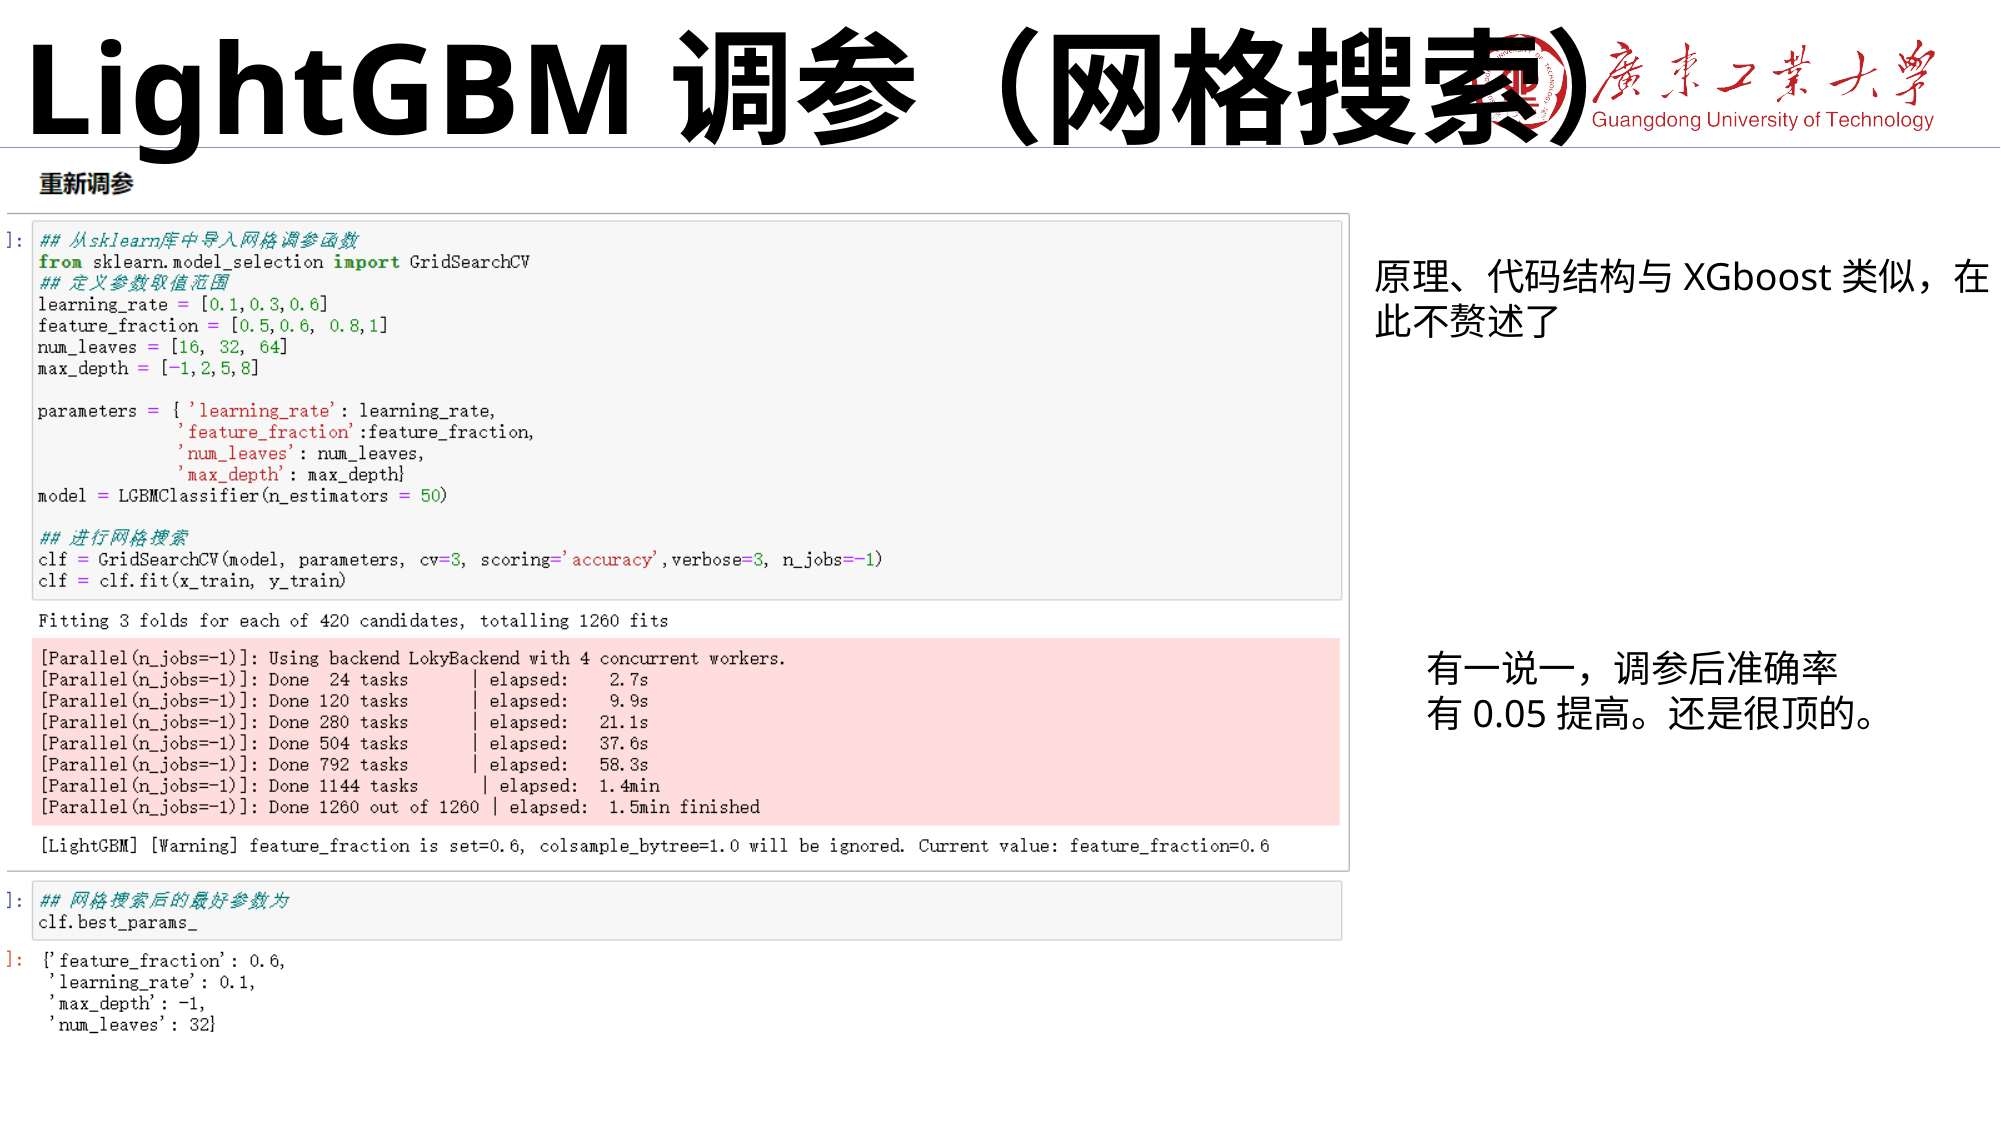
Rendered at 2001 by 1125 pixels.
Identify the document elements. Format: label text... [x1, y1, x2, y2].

picture [1752, 34, 1935, 131]
text_box 有一说一，调参后准确率有0.05提高。还是很顶的。 [1411, 638, 1873, 743]
picture [7, 168, 1360, 1052]
text_box LightGBM调参（网格搜索） [7, 1, 1752, 167]
text_box 原理、代码结构与XGboost类似，在此不赘述了 [1360, 245, 2000, 351]
